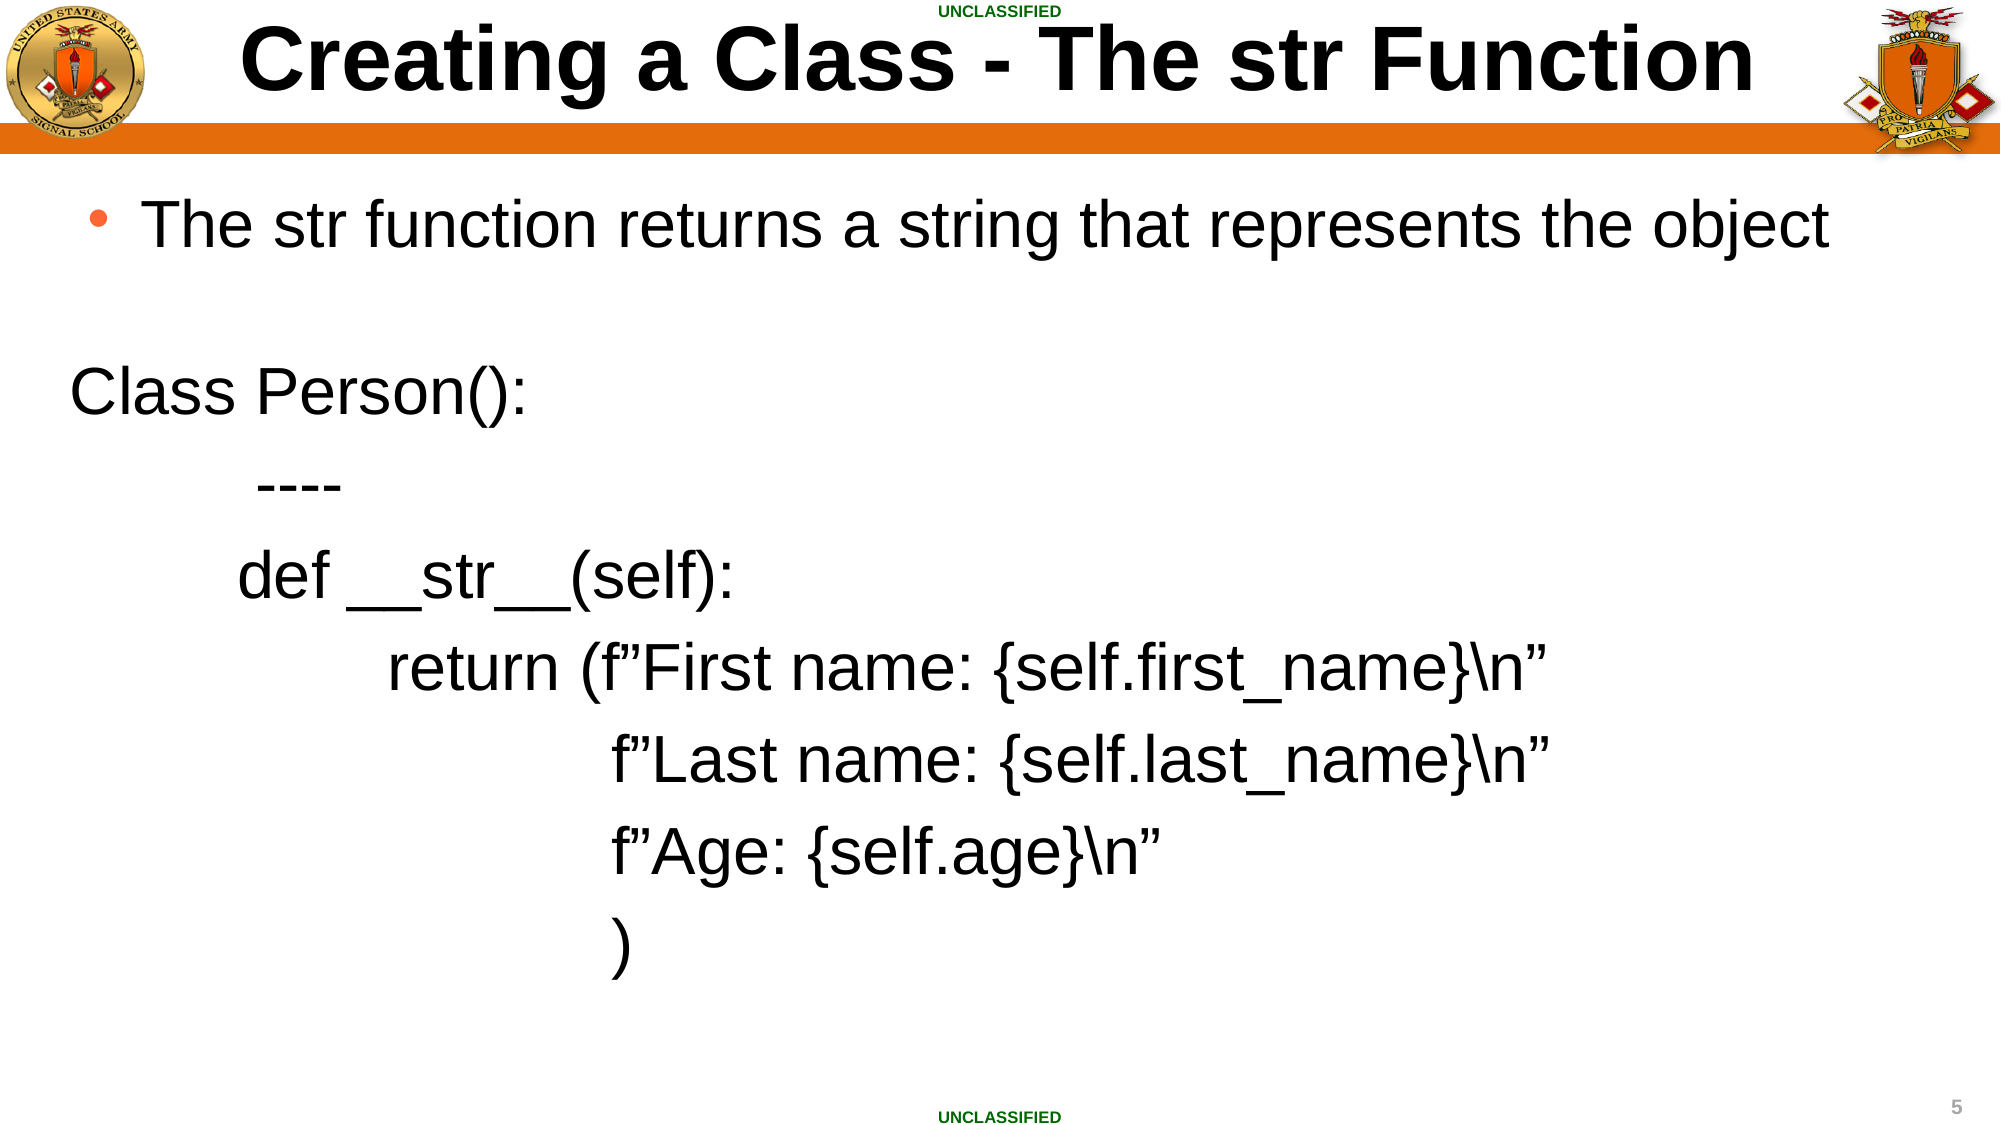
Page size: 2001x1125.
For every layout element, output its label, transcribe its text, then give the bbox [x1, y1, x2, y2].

picture [0, 0, 150, 144]
text_box The str function returns a string that represents the object Class Person(): ---- def __str__(self): return (f”First name: {self.first_name}\n” f”Last name: {self.last_name}\n” f”Age: {self.age}\n” ) [69, 187, 1869, 375]
picture [1805, 0, 2001, 169]
text_box Creating a Class - The str Function [99, 21, 1899, 208]
